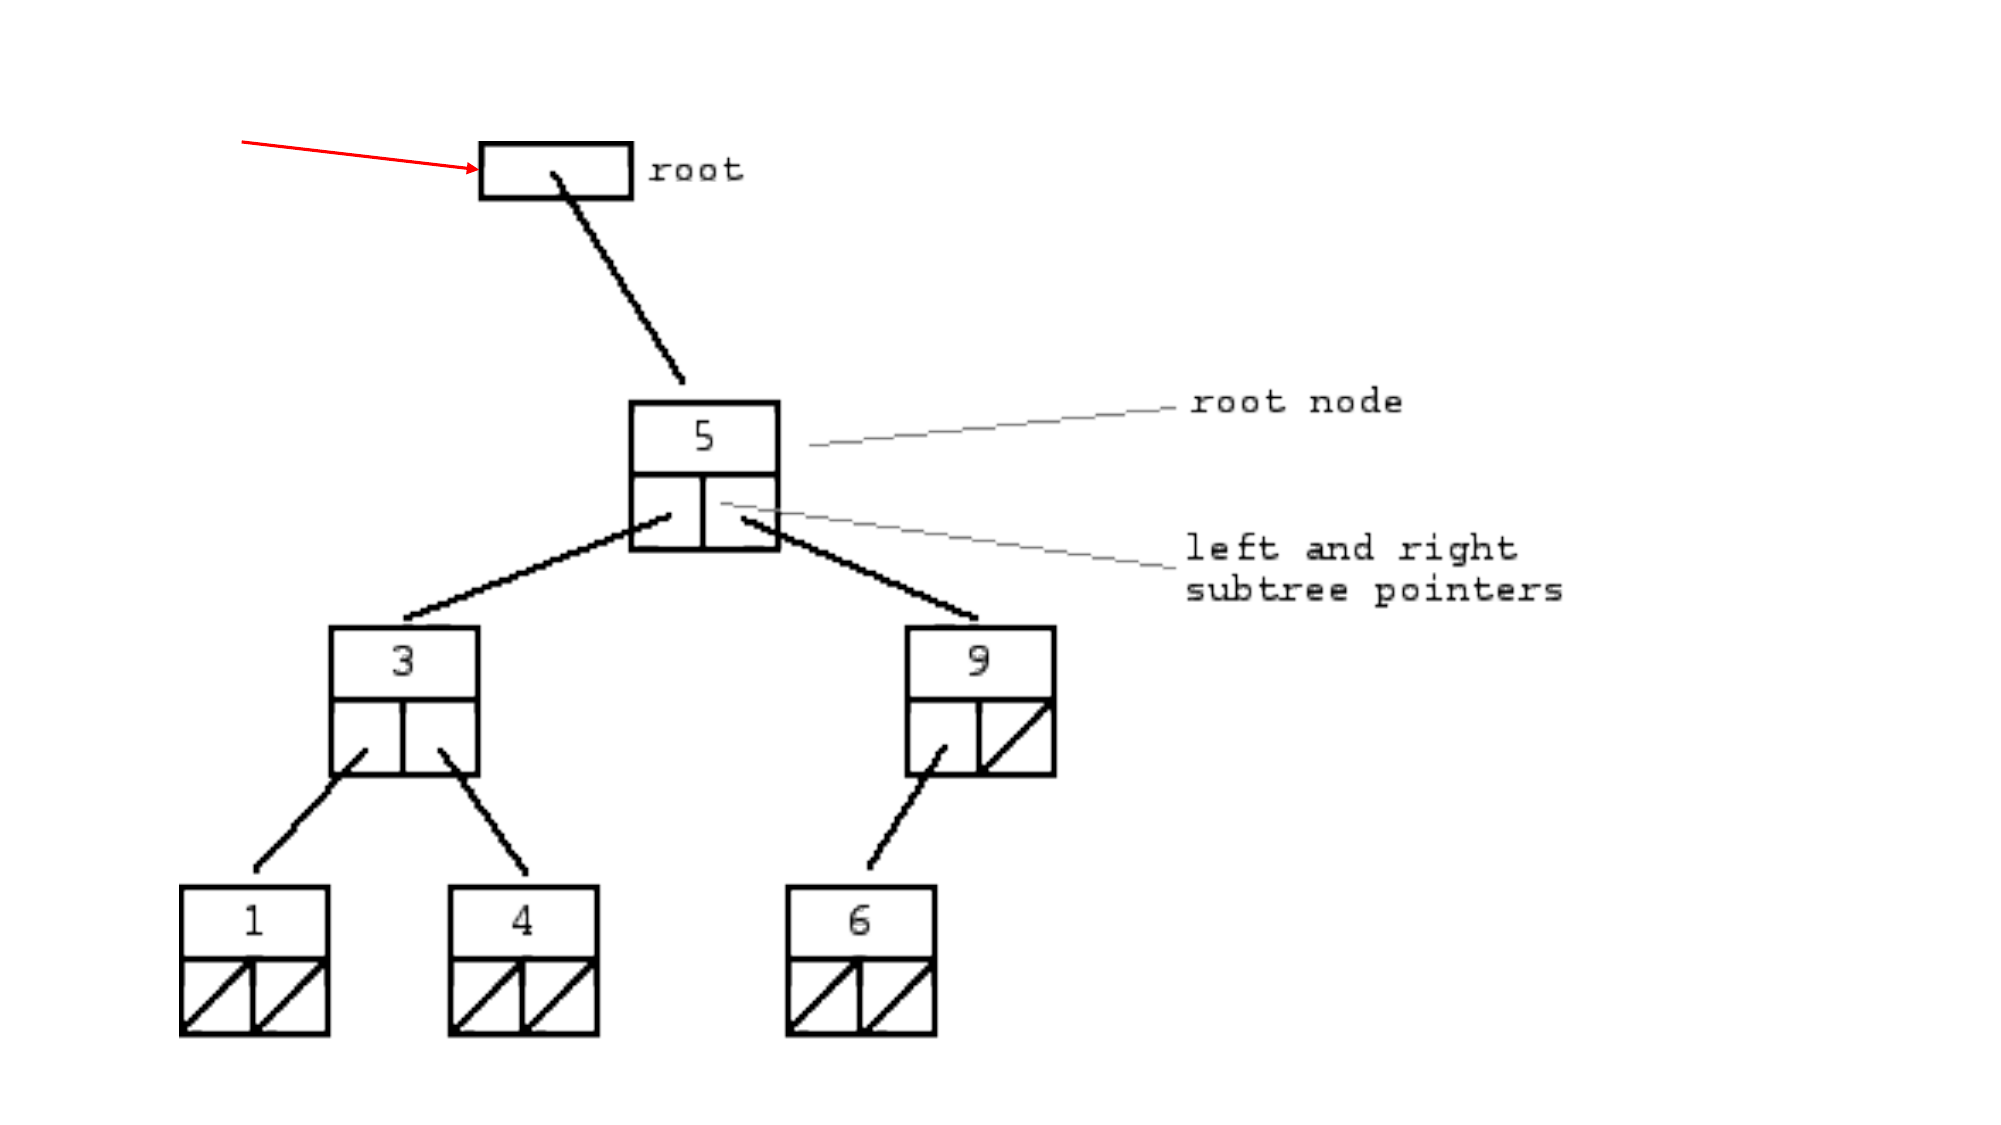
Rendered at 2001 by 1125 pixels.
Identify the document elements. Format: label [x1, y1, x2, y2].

list [179, 141, 1611, 1042]
text_box [241, 141, 480, 170]
